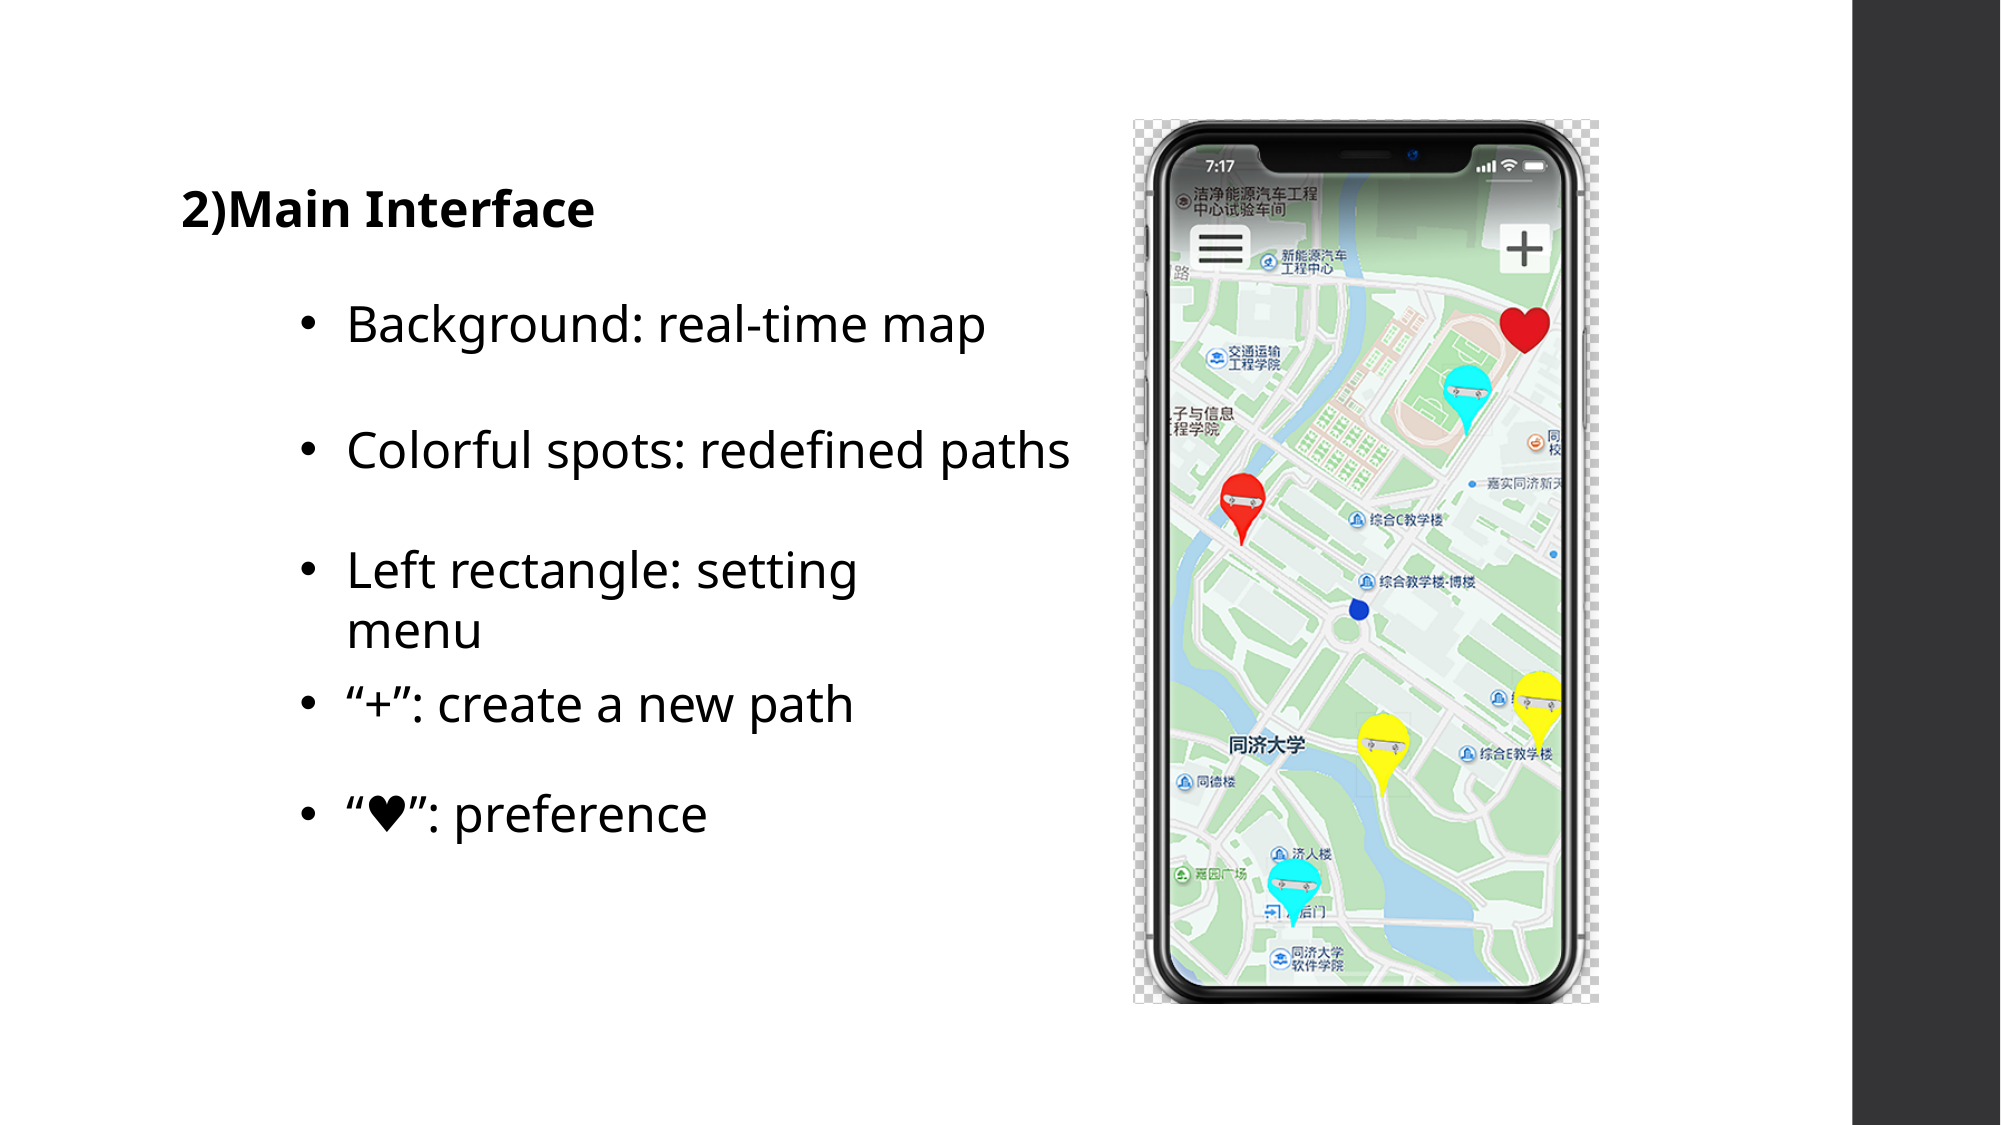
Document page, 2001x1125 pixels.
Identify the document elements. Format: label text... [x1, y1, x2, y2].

text_box Background: real-time map [284, 285, 1020, 360]
text_box Left rectangle: setting menu [284, 530, 1020, 664]
text_box “+”: create a new path [284, 664, 1020, 740]
text_box “♥”: preference [284, 775, 1020, 851]
text_box Colorful spots: redefined paths [284, 411, 1102, 486]
picture [1133, 119, 1599, 1004]
text_box 2)Main Interface [166, 169, 634, 325]
